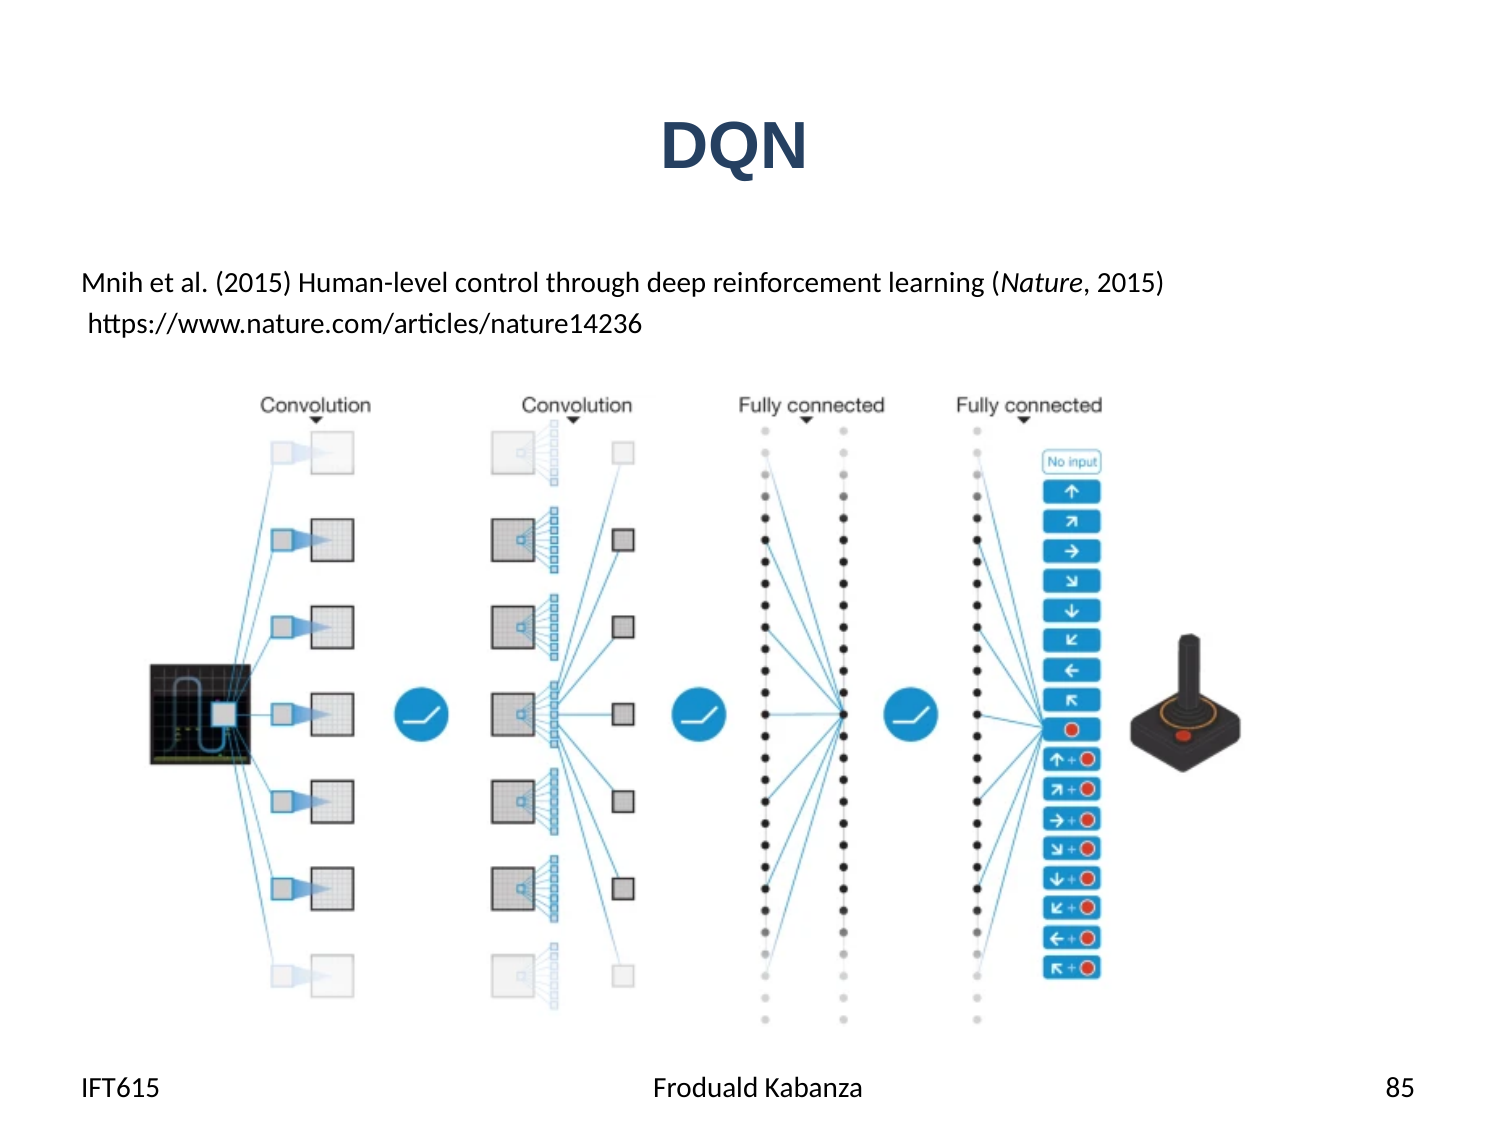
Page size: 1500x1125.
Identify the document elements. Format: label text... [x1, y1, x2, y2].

footer Froduald Kabanza [520, 1056, 996, 1117]
title DQN [34, 45, 1435, 239]
slide_number 85 [1080, 1056, 1431, 1117]
slide_number IFT615 [66, 1056, 356, 1117]
picture [137, 394, 1246, 1028]
text_box Mnih et al. (2015) Human-level control through deep reinforcement learning (Nature, 2015) https://www.nature.com/articles/nature14236 [66, 256, 1206, 366]
